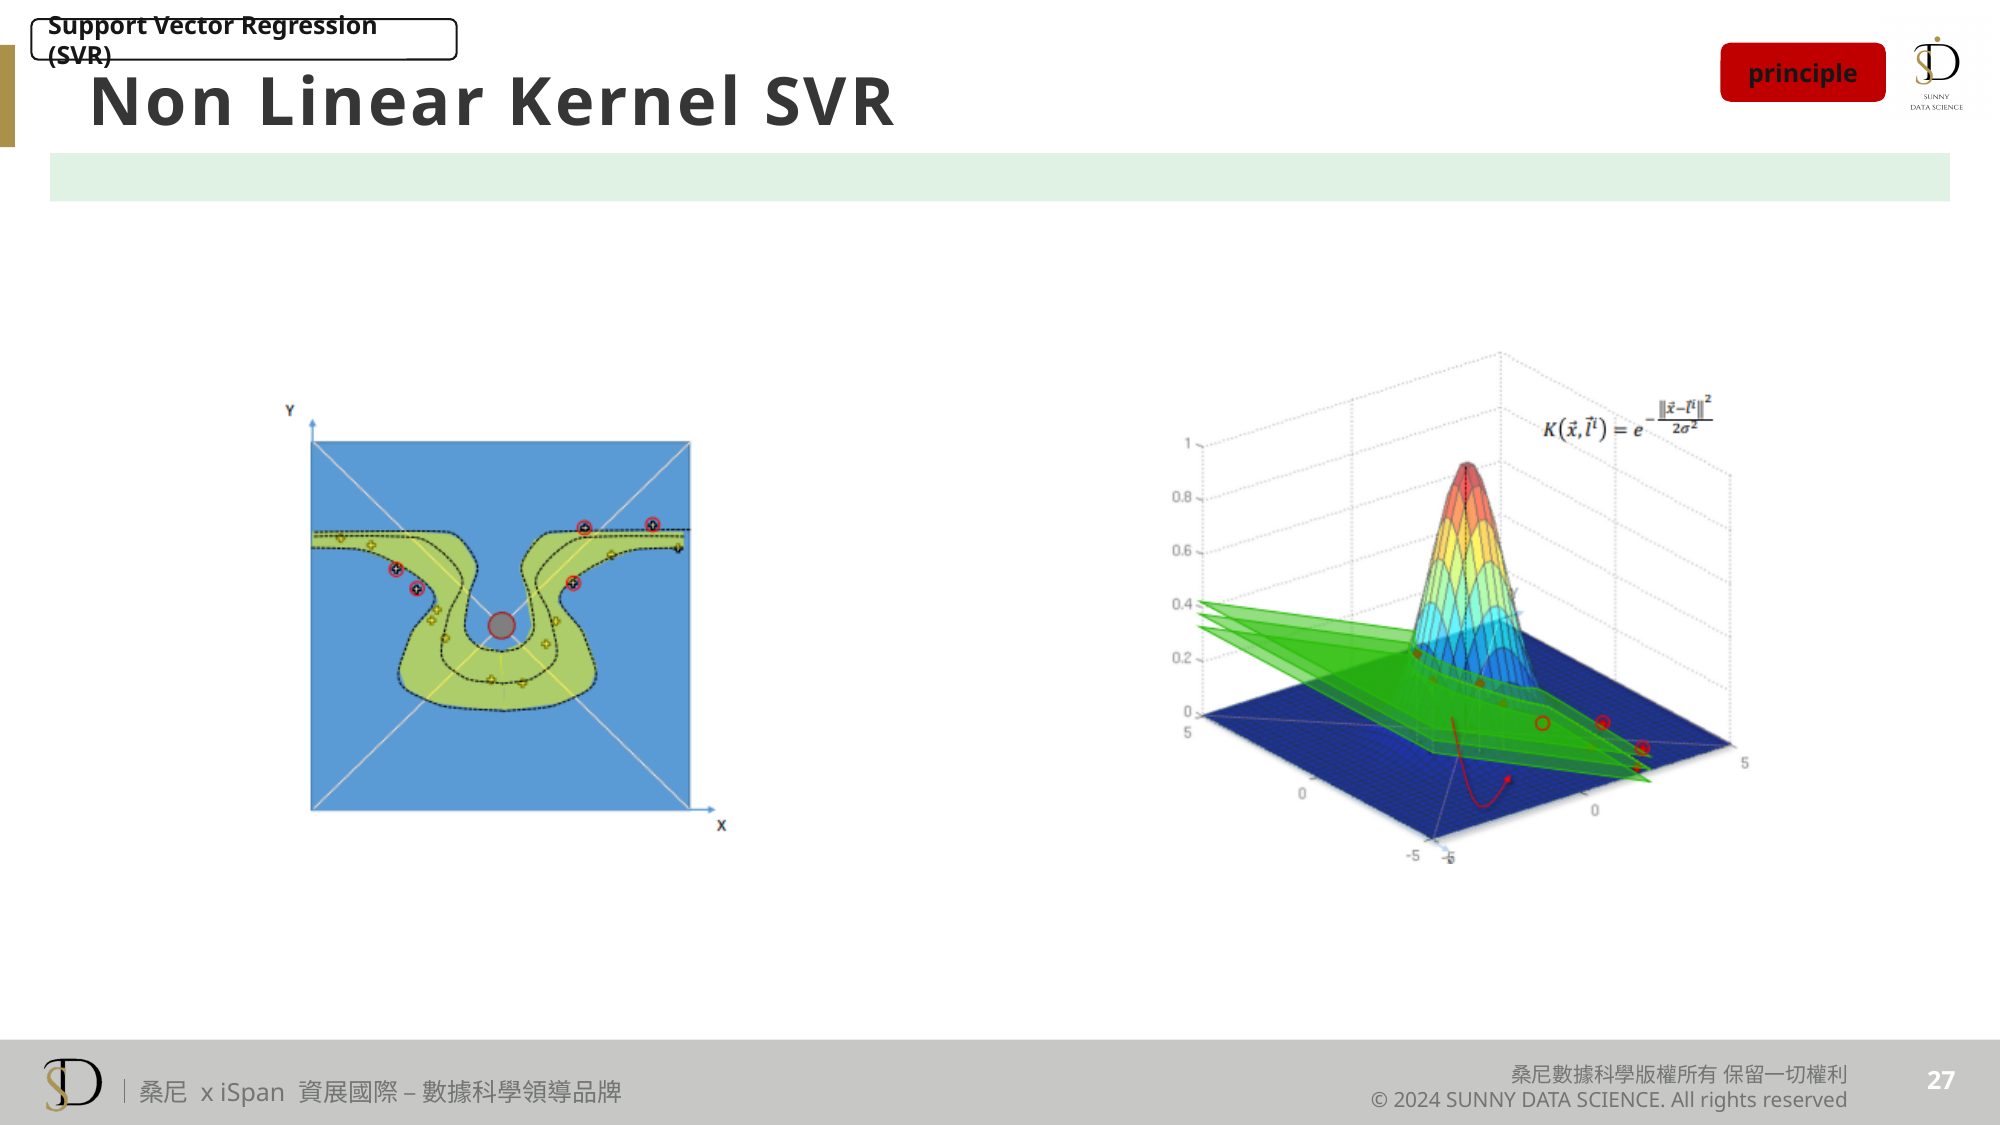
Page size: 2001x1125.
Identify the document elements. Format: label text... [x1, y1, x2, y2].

picture [1880, 14, 1993, 127]
text_box Support Vector Regression (SVR) [30, 18, 458, 61]
text_box [49, 152, 1951, 202]
text_box Non Linear Kernel SVR [73, 39, 1937, 152]
picture [267, 385, 759, 850]
picture [0, 1020, 145, 1125]
picture [1153, 349, 1753, 864]
text_box principle [1719, 41, 1887, 103]
